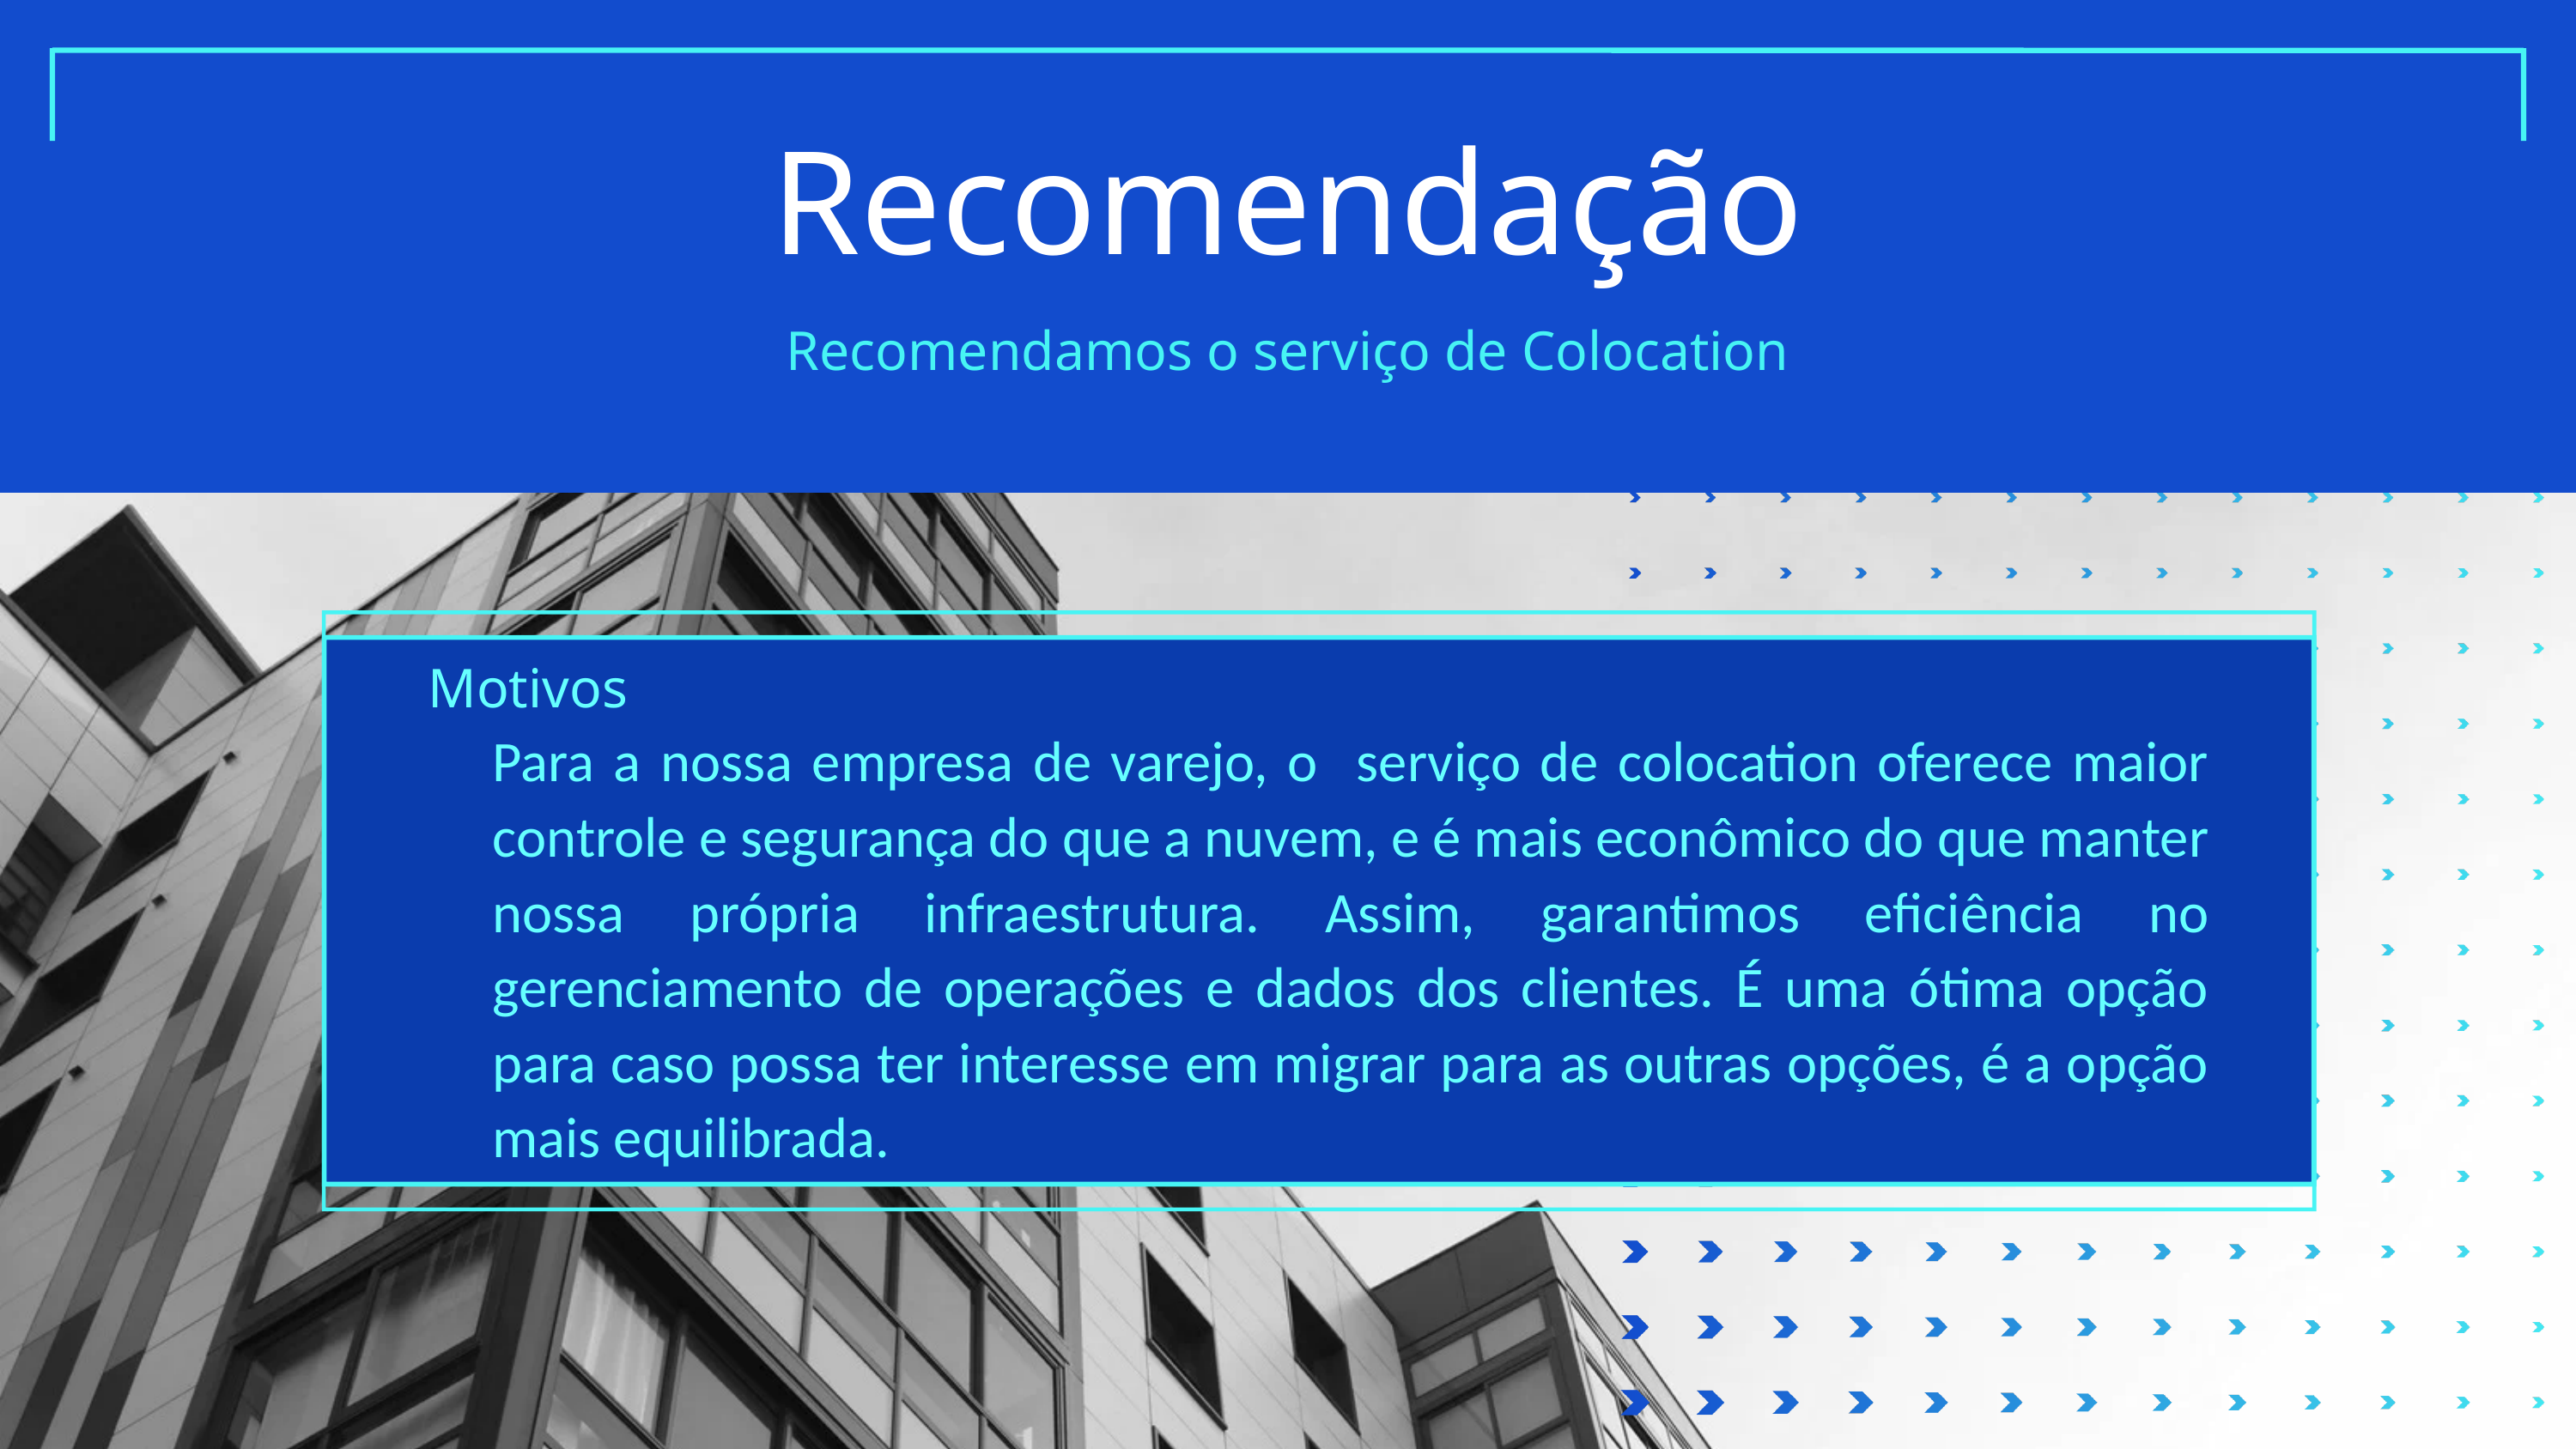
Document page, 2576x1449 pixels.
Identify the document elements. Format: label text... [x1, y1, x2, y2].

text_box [321, 609, 2317, 1212]
text_box Recomendamos o serviço de Colocation [420, 311, 2156, 381]
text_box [50, 50, 2526, 143]
text_box Recomendação [144, 152, 2432, 283]
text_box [0, 492, 2576, 1449]
